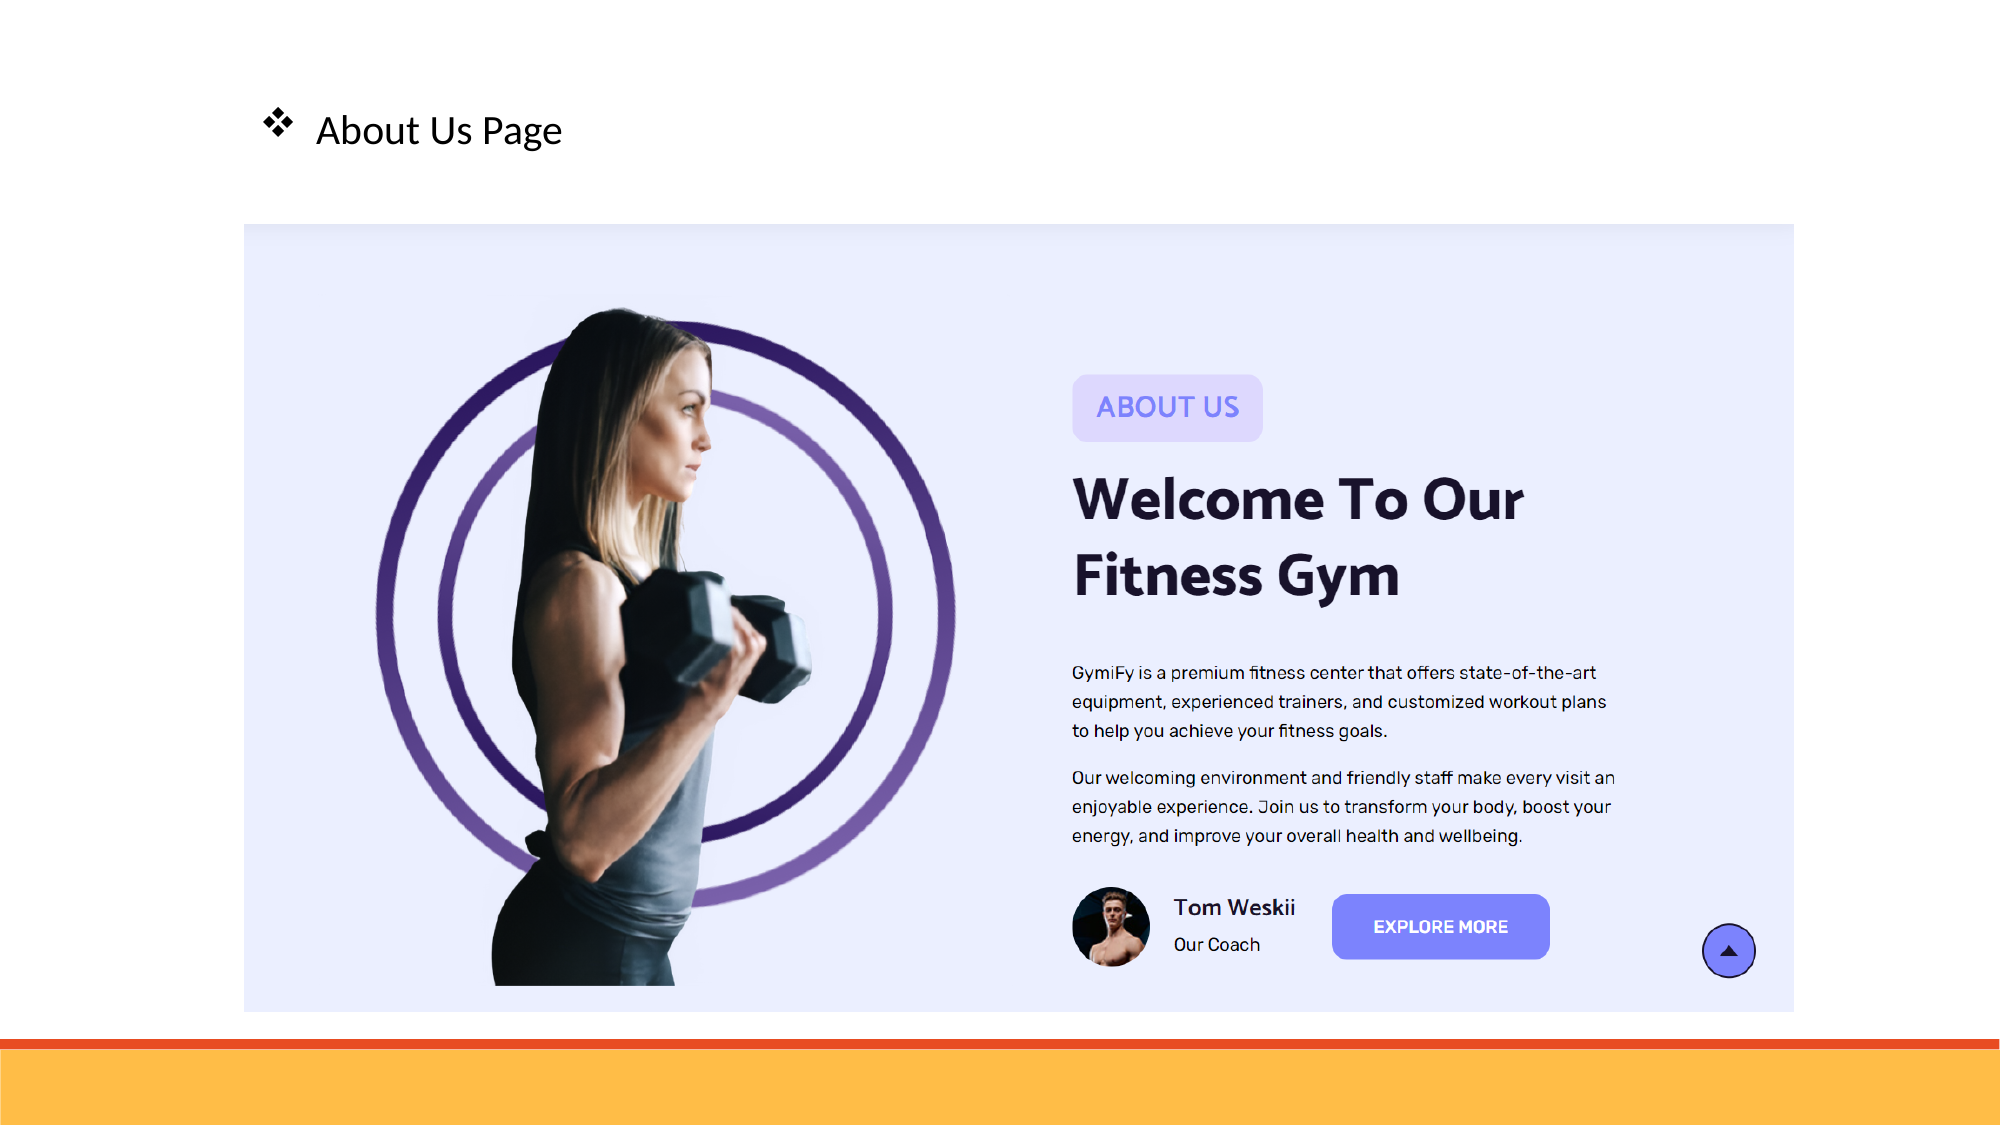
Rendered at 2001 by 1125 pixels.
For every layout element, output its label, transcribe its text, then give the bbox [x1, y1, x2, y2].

picture [244, 223, 1794, 1012]
text_box About Us Page [244, 95, 1908, 351]
